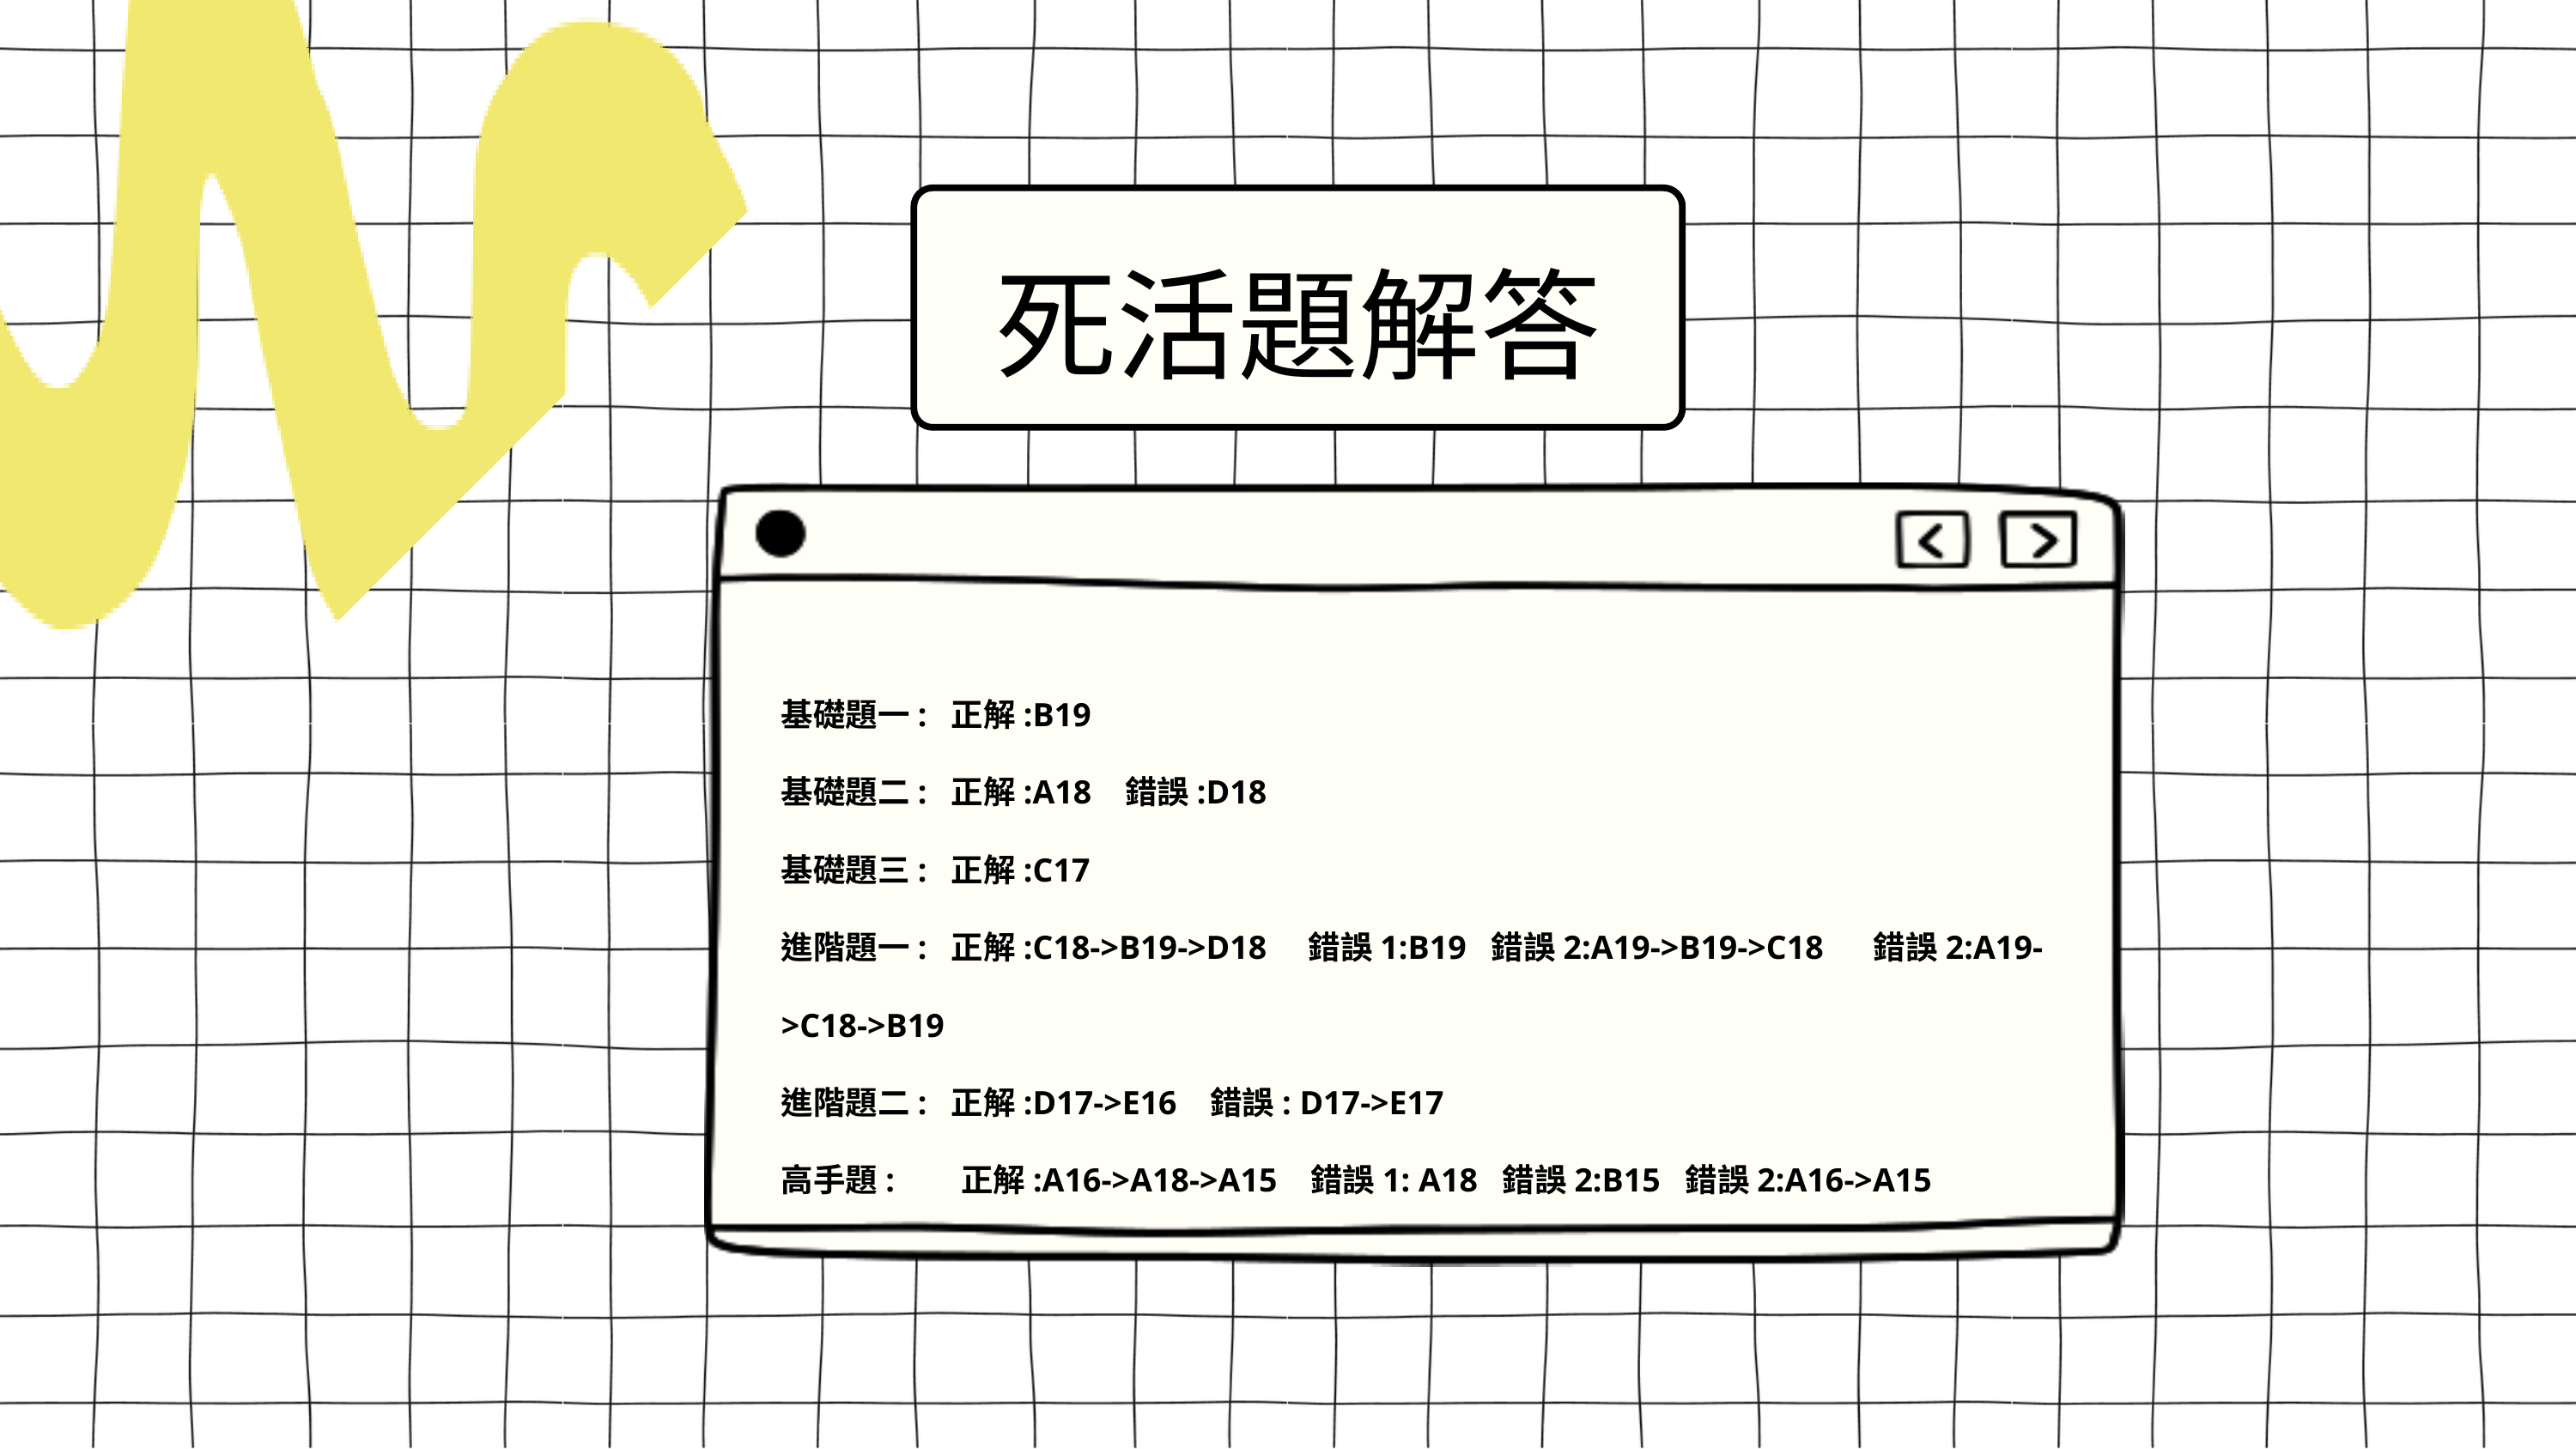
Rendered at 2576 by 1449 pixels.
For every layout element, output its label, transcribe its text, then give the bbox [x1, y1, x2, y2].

text_box [0, 0, 848, 891]
text_box [704, 482, 2125, 1267]
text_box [914, 187, 1683, 428]
text_box 基礎題一: 正解:B19 基礎題二: 正解:A18 錯誤:D18 基礎題三: 正解:C17 進階題一: 正解:C18->B19->D18 錯誤1:B19 錯誤2:A19->B19->C18 錯誤2:A19->C18->B19 進階題二: 正解:D17->E16 錯誤: D17->E17 高手題: 正解:A16->A18->A15 錯誤1: A18 錯誤2:B15 錯誤2:A16->A15 [781, 655, 2115, 1199]
text_box [0, 0, 2576, 1449]
